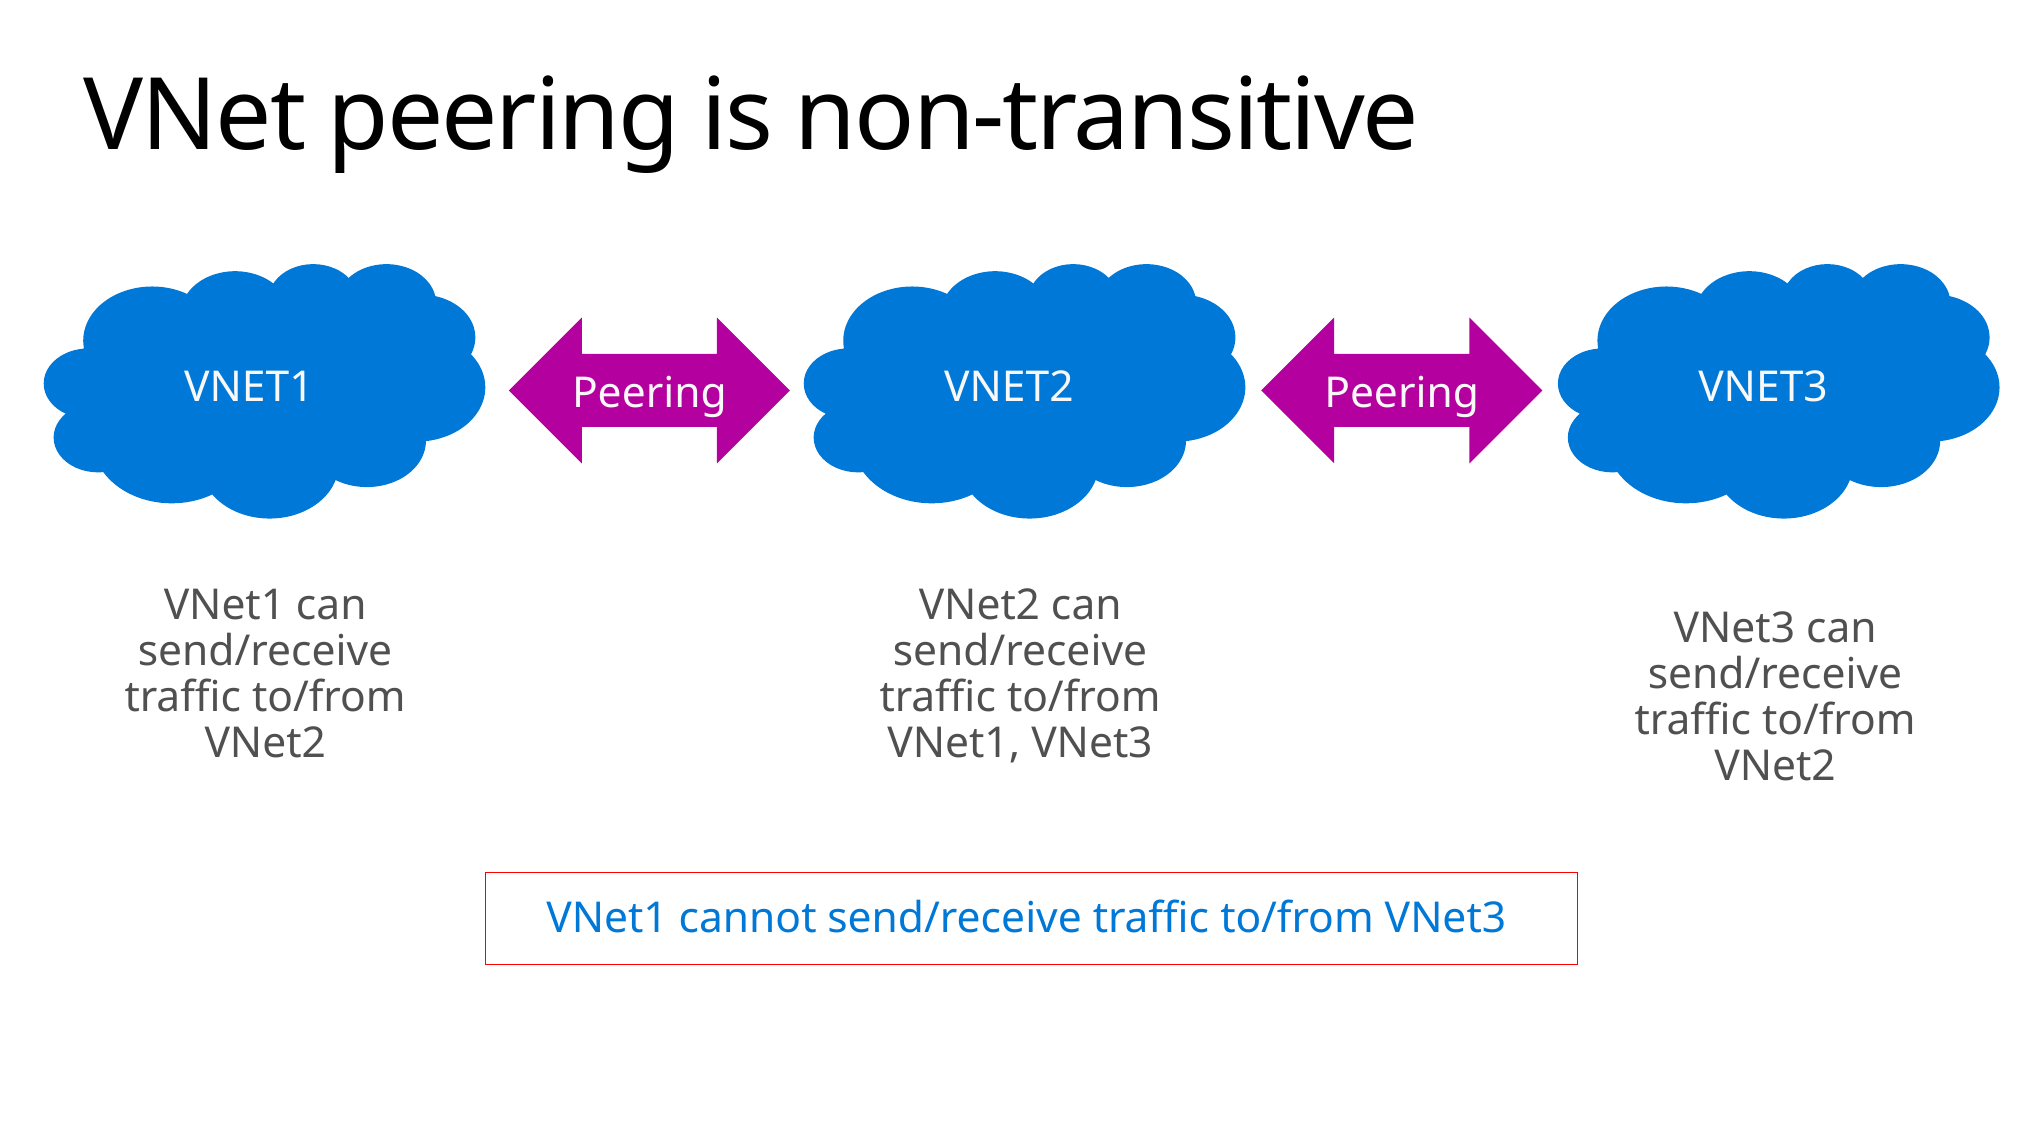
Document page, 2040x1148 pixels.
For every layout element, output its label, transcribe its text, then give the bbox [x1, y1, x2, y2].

text_box VNet1 cannot send/receive traffic to/from VNet3 [485, 872, 1578, 965]
text_box VNet2 can send/receive traffic to/from VNet1, VNet3 [800, 558, 1240, 791]
title VNet peering is non-transitive [60, 48, 1980, 199]
text_box VNET2 [802, 263, 1247, 520]
text_box Peering [1260, 316, 1543, 465]
text_box VNET3 [1557, 263, 2001, 520]
text_box VNet3 can send/receive traffic to/from VNet2 [1555, 581, 1995, 815]
text_box VNET1 [42, 263, 487, 520]
text_box VNet1 can send/receive traffic to/from VNet2 [45, 558, 486, 791]
text_box Peering [508, 316, 791, 465]
